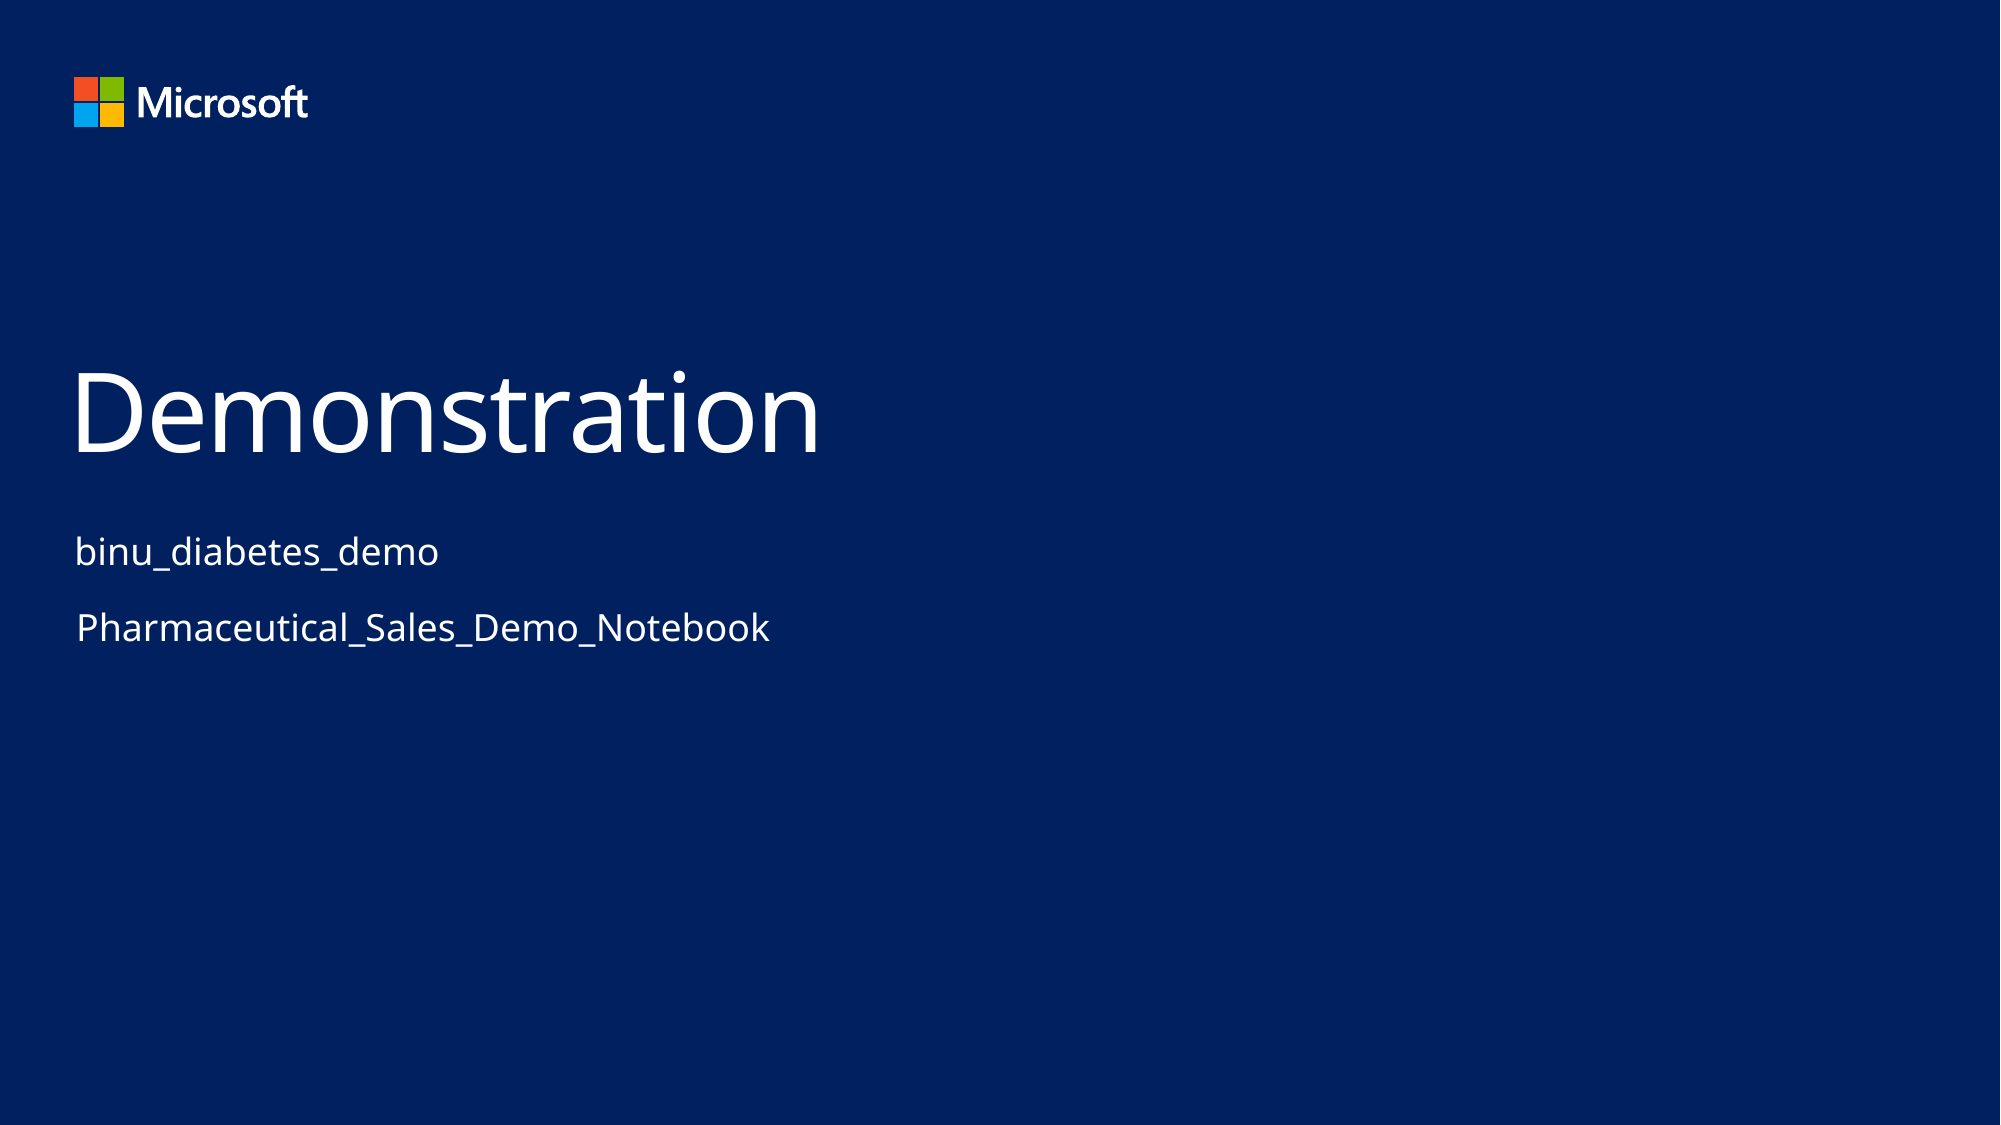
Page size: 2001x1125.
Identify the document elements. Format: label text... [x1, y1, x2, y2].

text_box Pharmaceutical_Sales_Demo_Notebook [61, 596, 786, 657]
text_box binu_diabetes_demo [59, 520, 455, 626]
title Demonstration [44, 341, 1515, 636]
